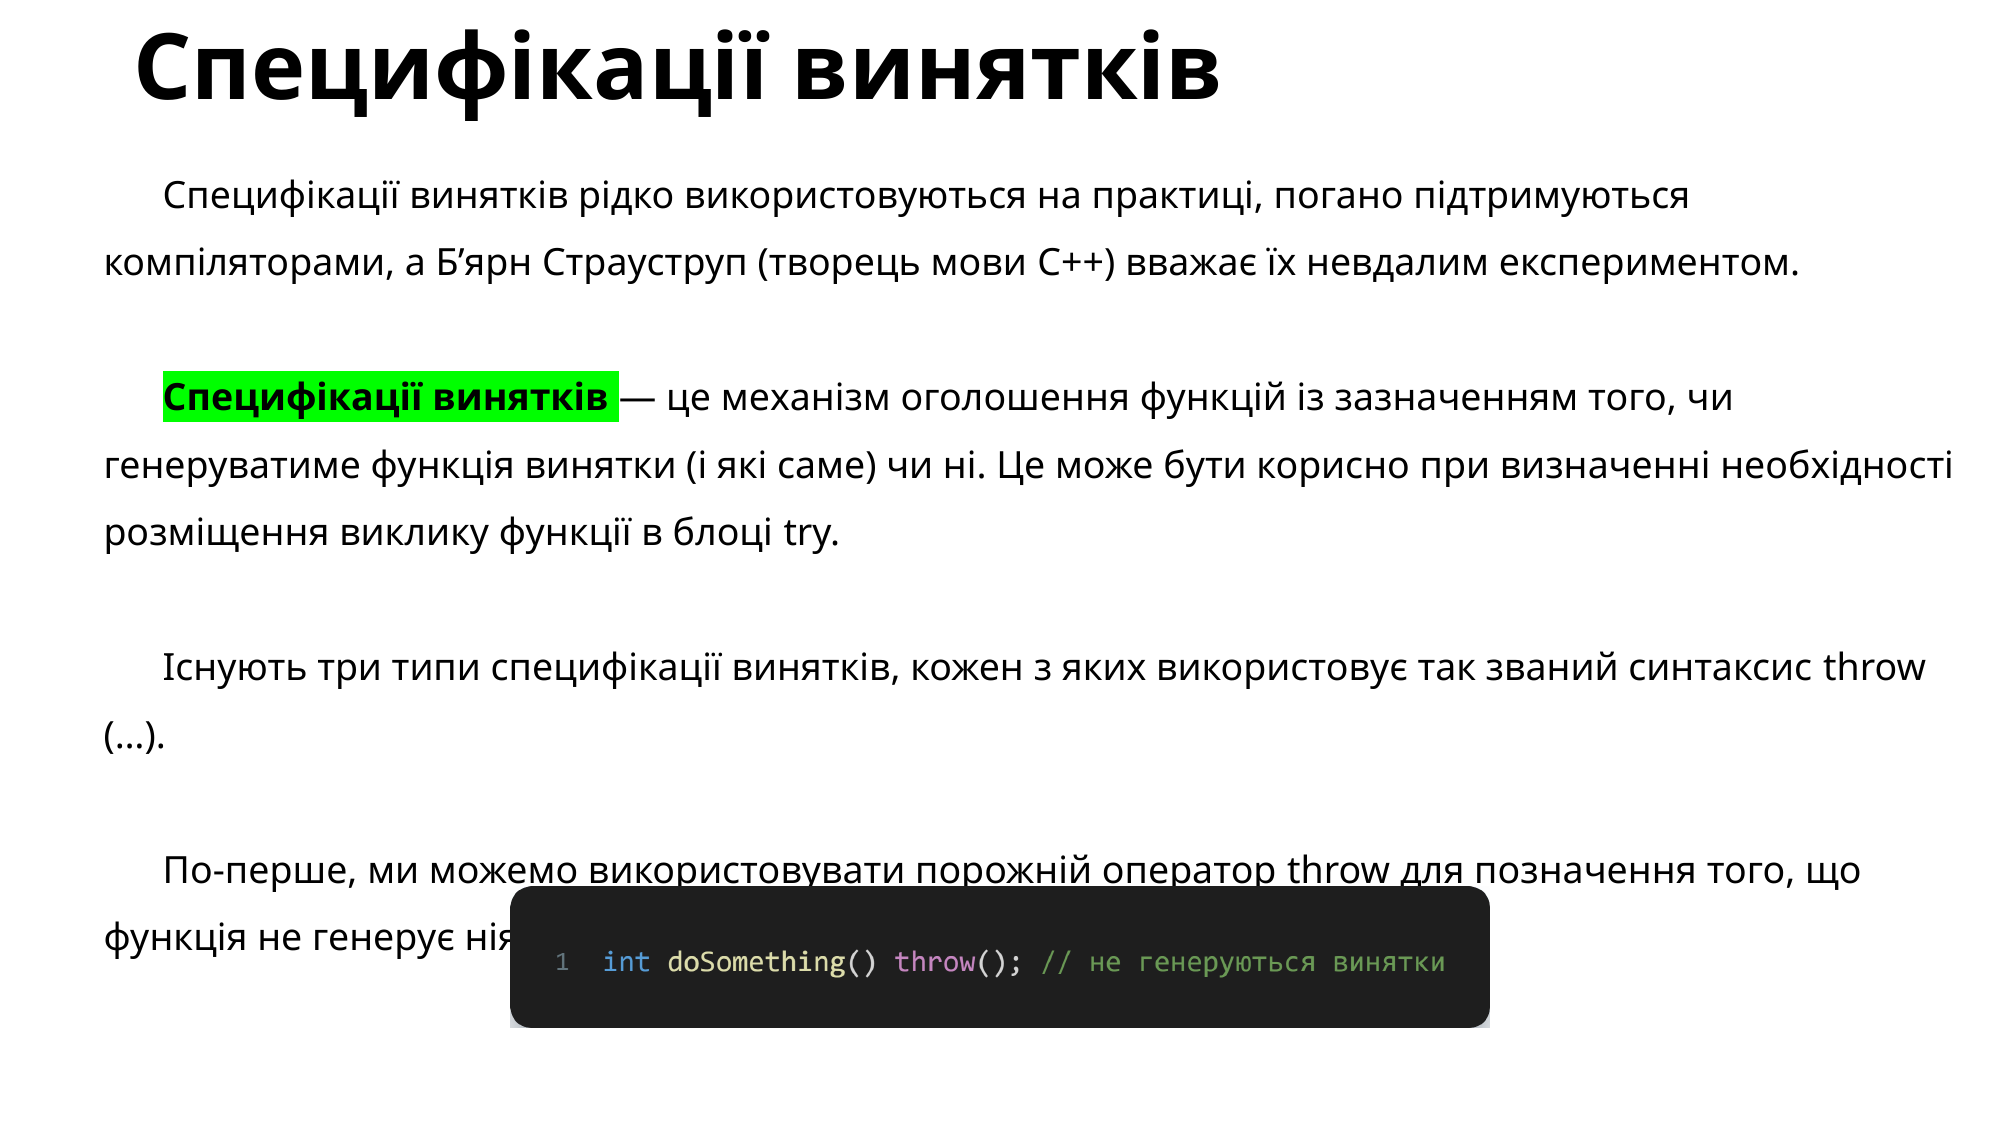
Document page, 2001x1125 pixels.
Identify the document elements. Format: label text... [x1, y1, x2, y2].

picture [510, 886, 1490, 1028]
list Cпецифікації винятків рідко використовуються на практиці, погано підтримуються компіляторами, а Б’ярн Страуструп (творець мови C++) вважає їх невдалим експериментом. Специфікації винятків — це механізм оголошення функцій із зазначенням того, чи генеруватиме функція винятки (і які саме) чи ні. Це може бути корисно при визначенні необхідності розміщення виклику функції в блоці try. Існують три типи специфікації винятків, кожен з яких використовує так званий синтаксис throw (…). По-перше, ми можемо використовувати порожній оператор throw для позначення того, що функція не генерує ніяких винятків, які виходять за її межі: [0, 140, 2000, 1125]
title Специфікації винятків [0, 0, 2000, 140]
